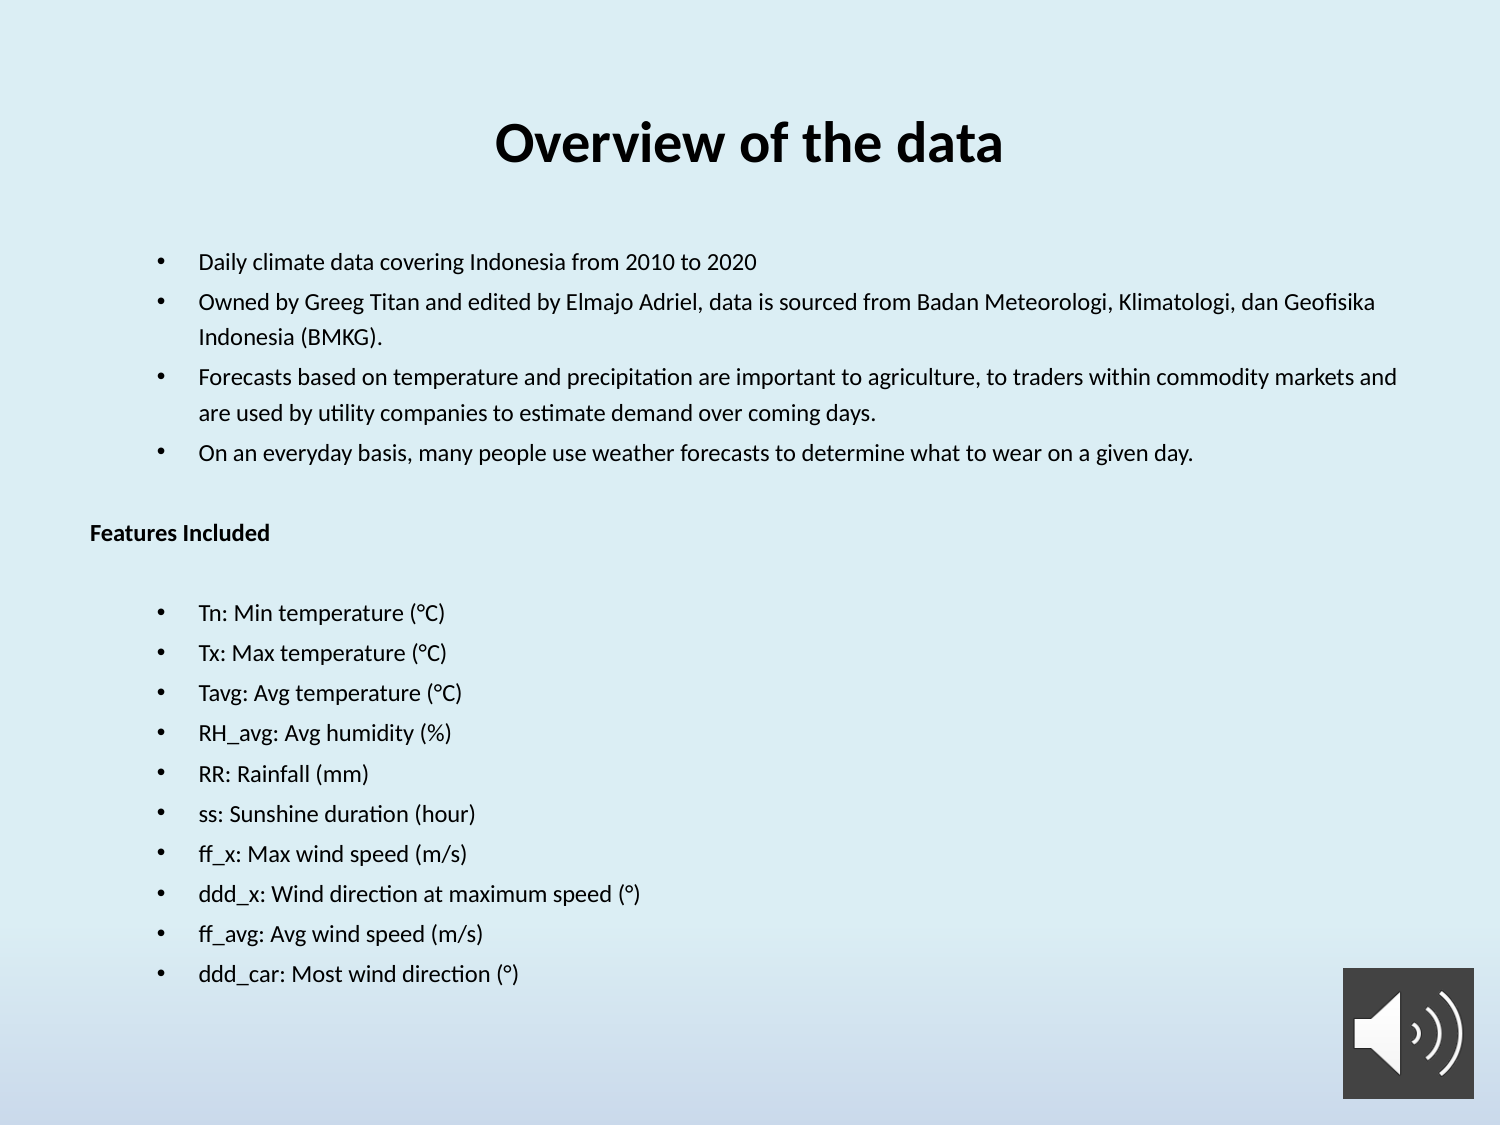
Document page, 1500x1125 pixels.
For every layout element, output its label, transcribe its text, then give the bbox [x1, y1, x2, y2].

picture [1341, 966, 1476, 1101]
title Overview of the data [75, 45, 1425, 232]
list Daily climate data covering Indonesia from 2010 to 2020 Owned by Greeg Titan and edited by Elmajo Adriel, data is sourced from Badan Meteorologi, Klimatologi, dan Geofisika Indonesia (BMKG). Forecasts based on temperature and precipitation are important to agriculture, to traders within commodity markets and are used by utility companies to estimate demand over coming days. On an everyday basis, many people use weather forecasts to determine what to wear on a given day. Features Included Tn: Min temperature (°C) Tx: Max temperature (°C) Tavg: Avg temperature (°C) RH_avg: Avg humidity (%) RR: Rainfall (mm) ss: Sunshine duration (hour) ff_x: Max wind speed (m/s) ddd_x: Wind direction at maximum speed (°) ff_avg: Avg wind speed (m/s) ddd_car: Most wind direction (°) [75, 232, 1425, 1005]
